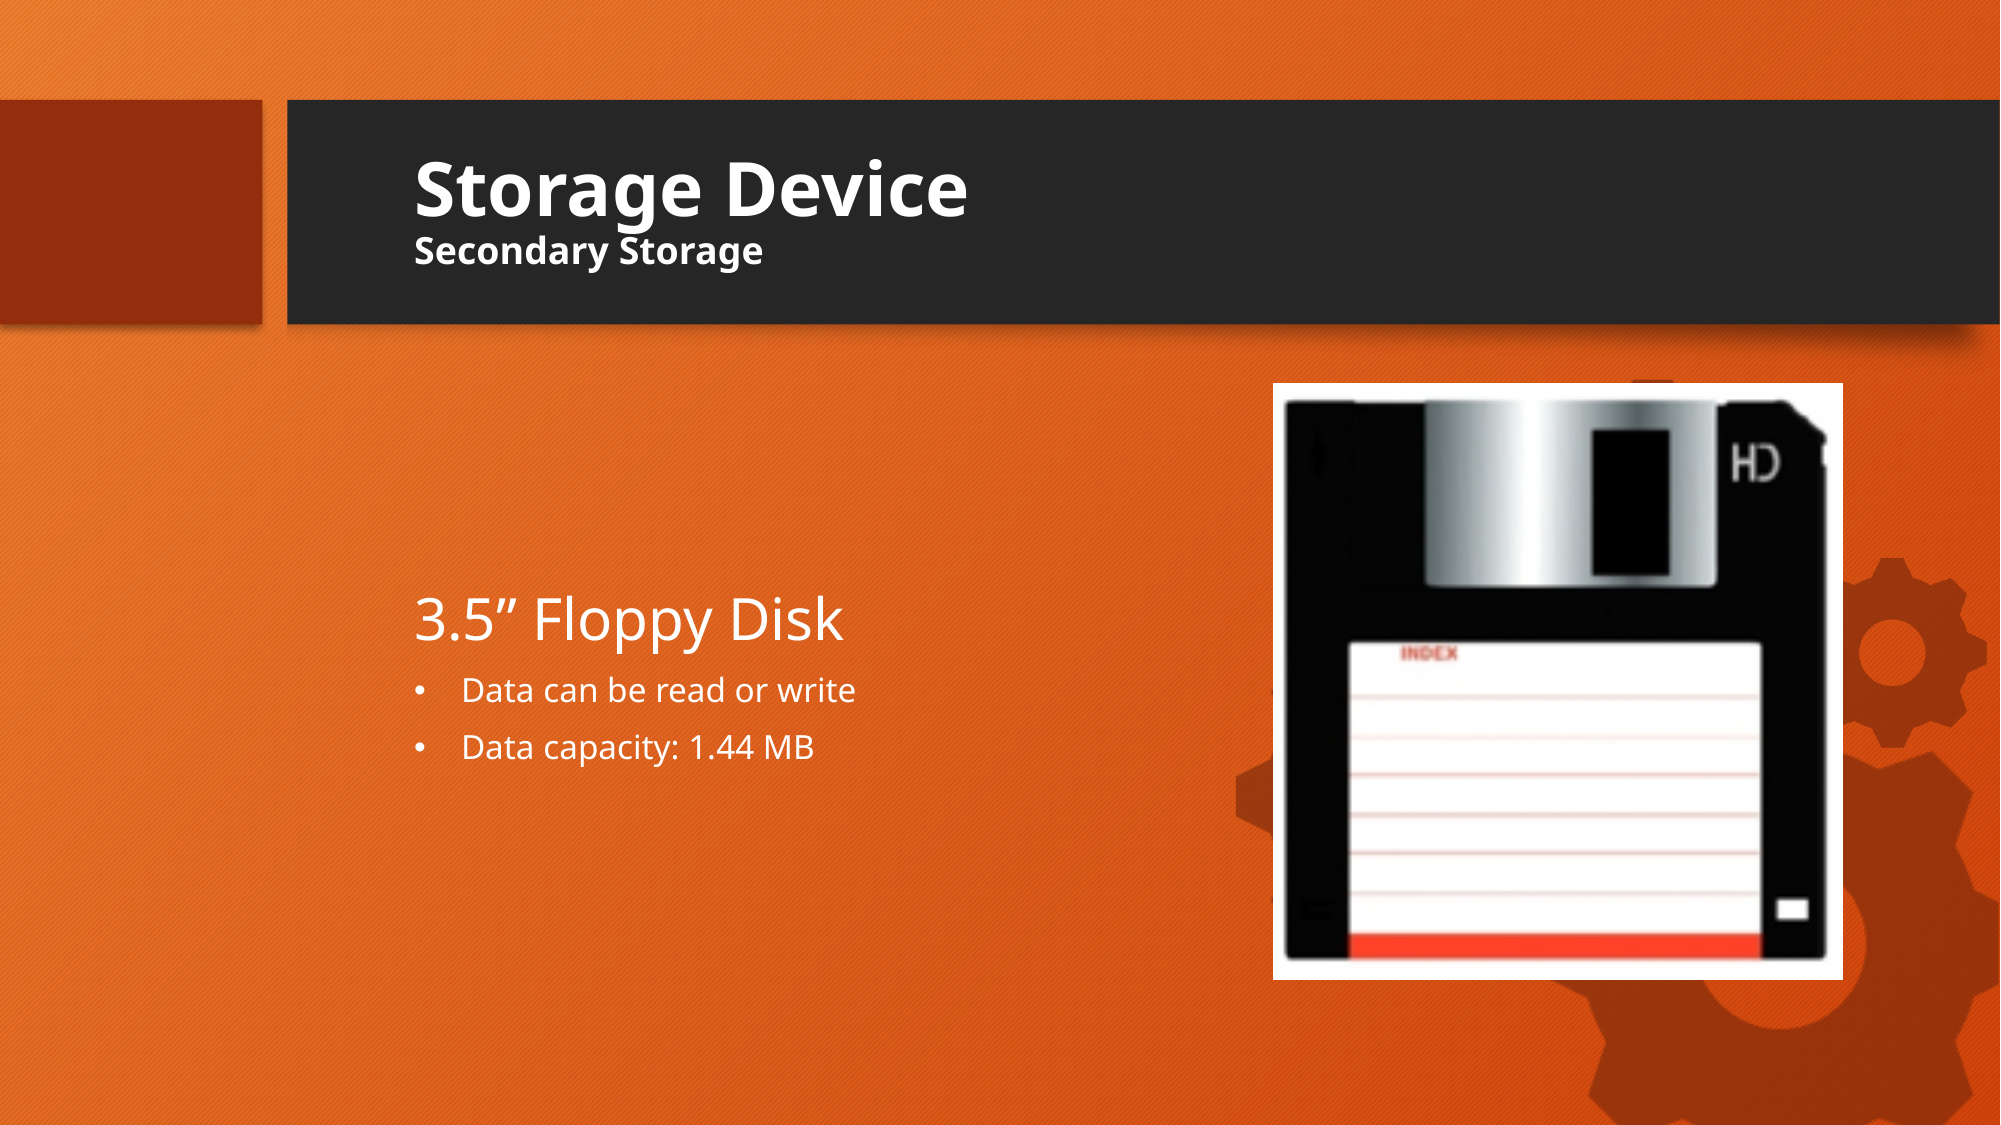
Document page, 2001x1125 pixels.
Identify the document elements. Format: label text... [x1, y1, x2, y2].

list 3.5” Floppy Disk Data can be read or write Data capacity: 1.44 MB [399, 383, 1238, 974]
picture [287, 325, 2001, 1125]
title Storage Device Secondary Storage [399, 123, 1977, 301]
